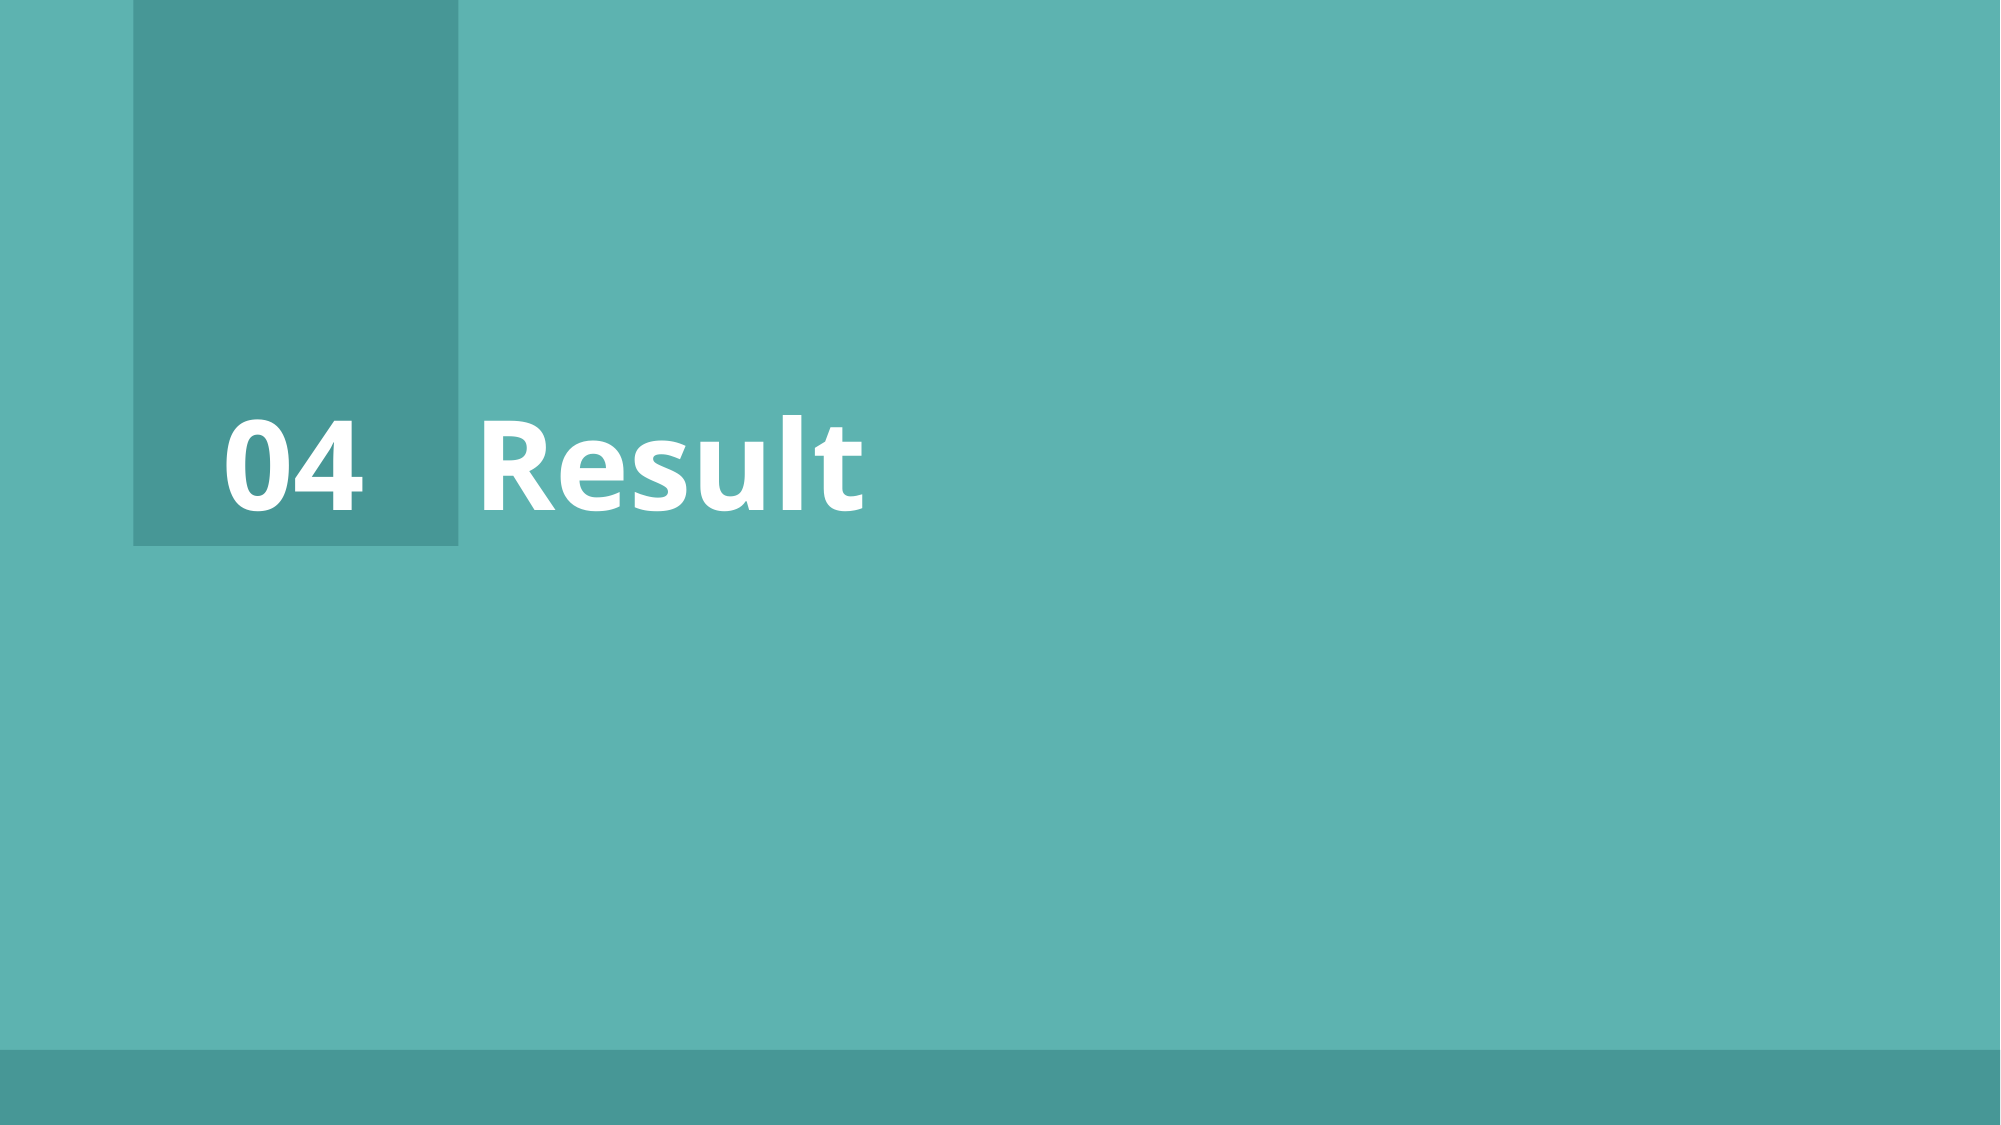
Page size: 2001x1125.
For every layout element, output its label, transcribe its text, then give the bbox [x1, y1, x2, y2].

list Result [458, 394, 1598, 545]
list 04 [133, 394, 455, 545]
